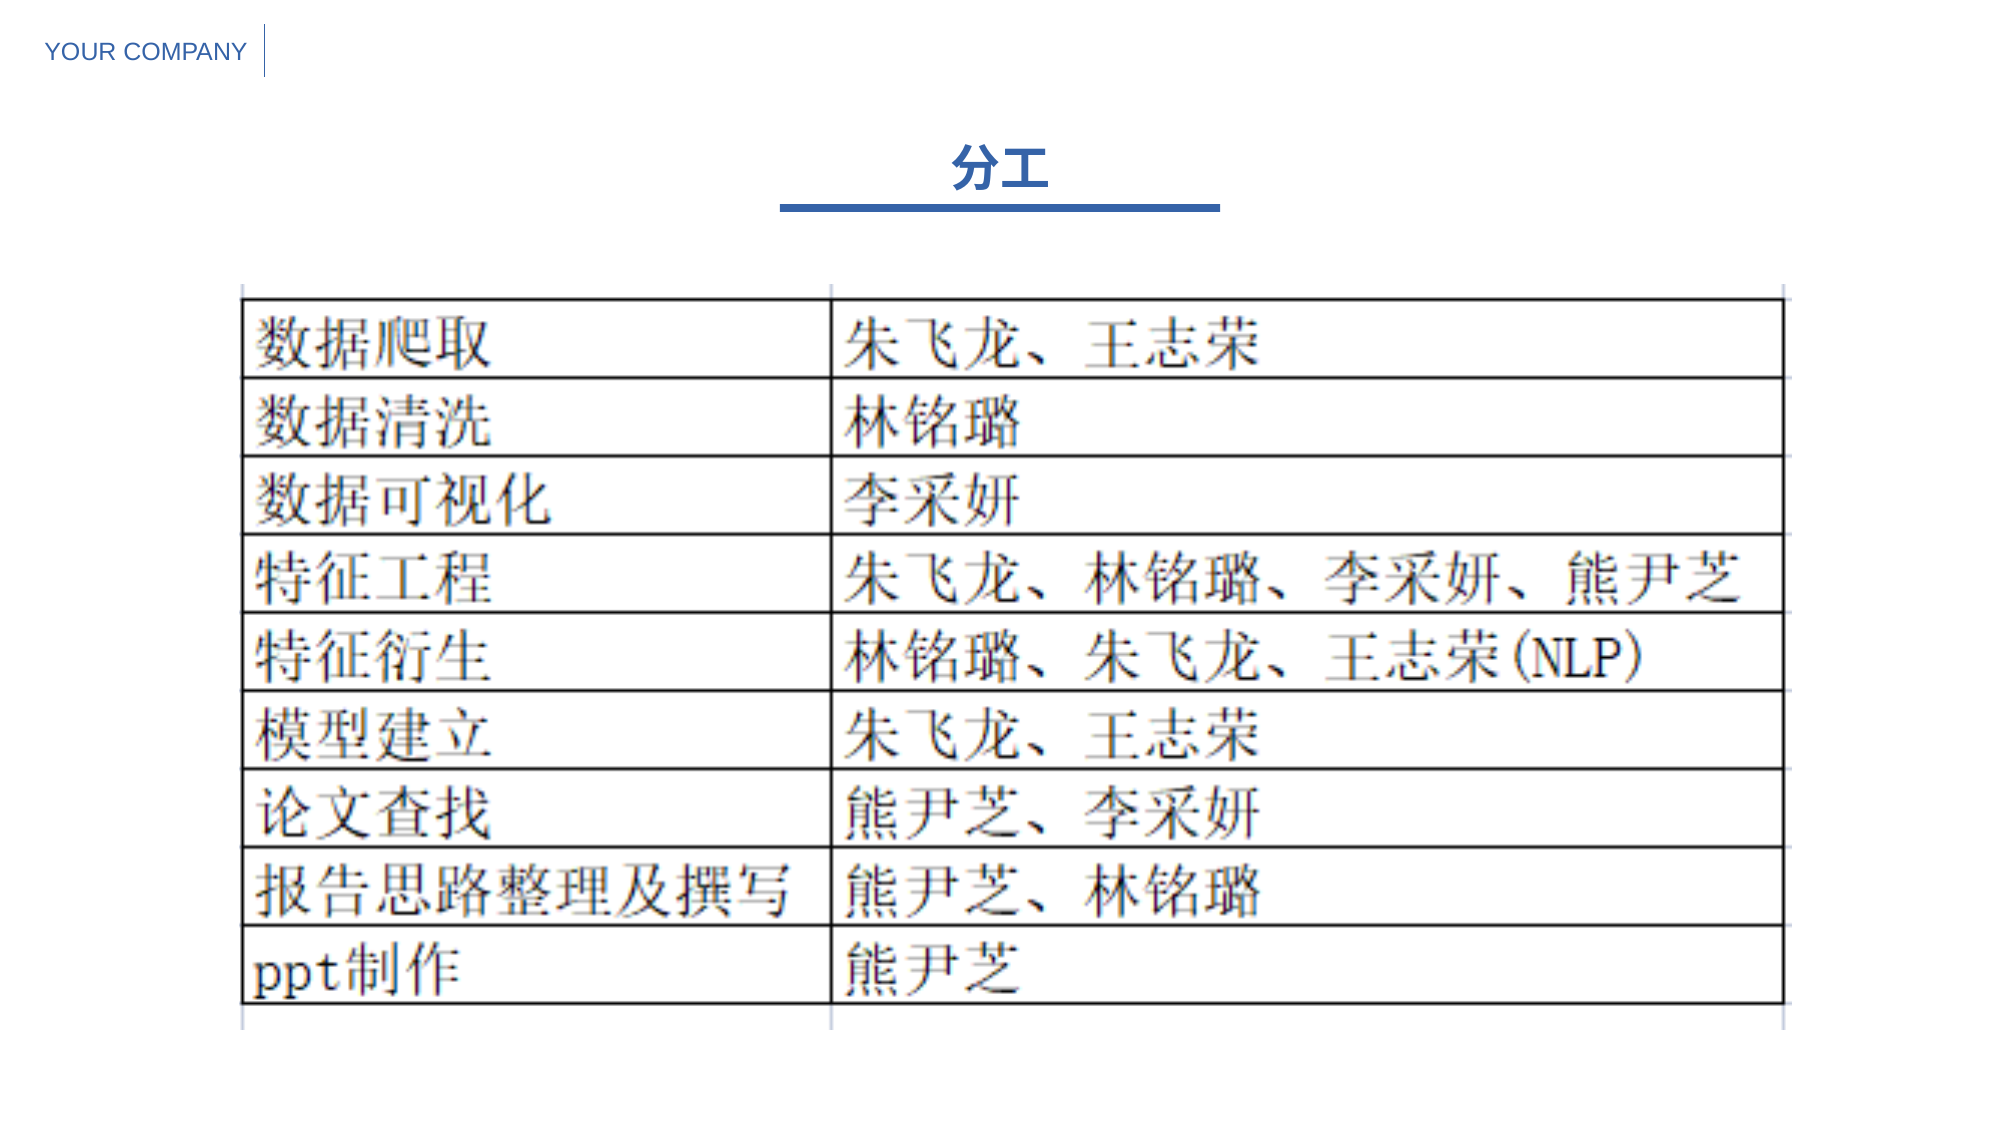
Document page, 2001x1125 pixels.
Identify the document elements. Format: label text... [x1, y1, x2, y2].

picture [239, 284, 1792, 1030]
text_box [779, 203, 1221, 213]
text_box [28, 24, 265, 77]
text_box 分工 [603, 128, 1397, 204]
